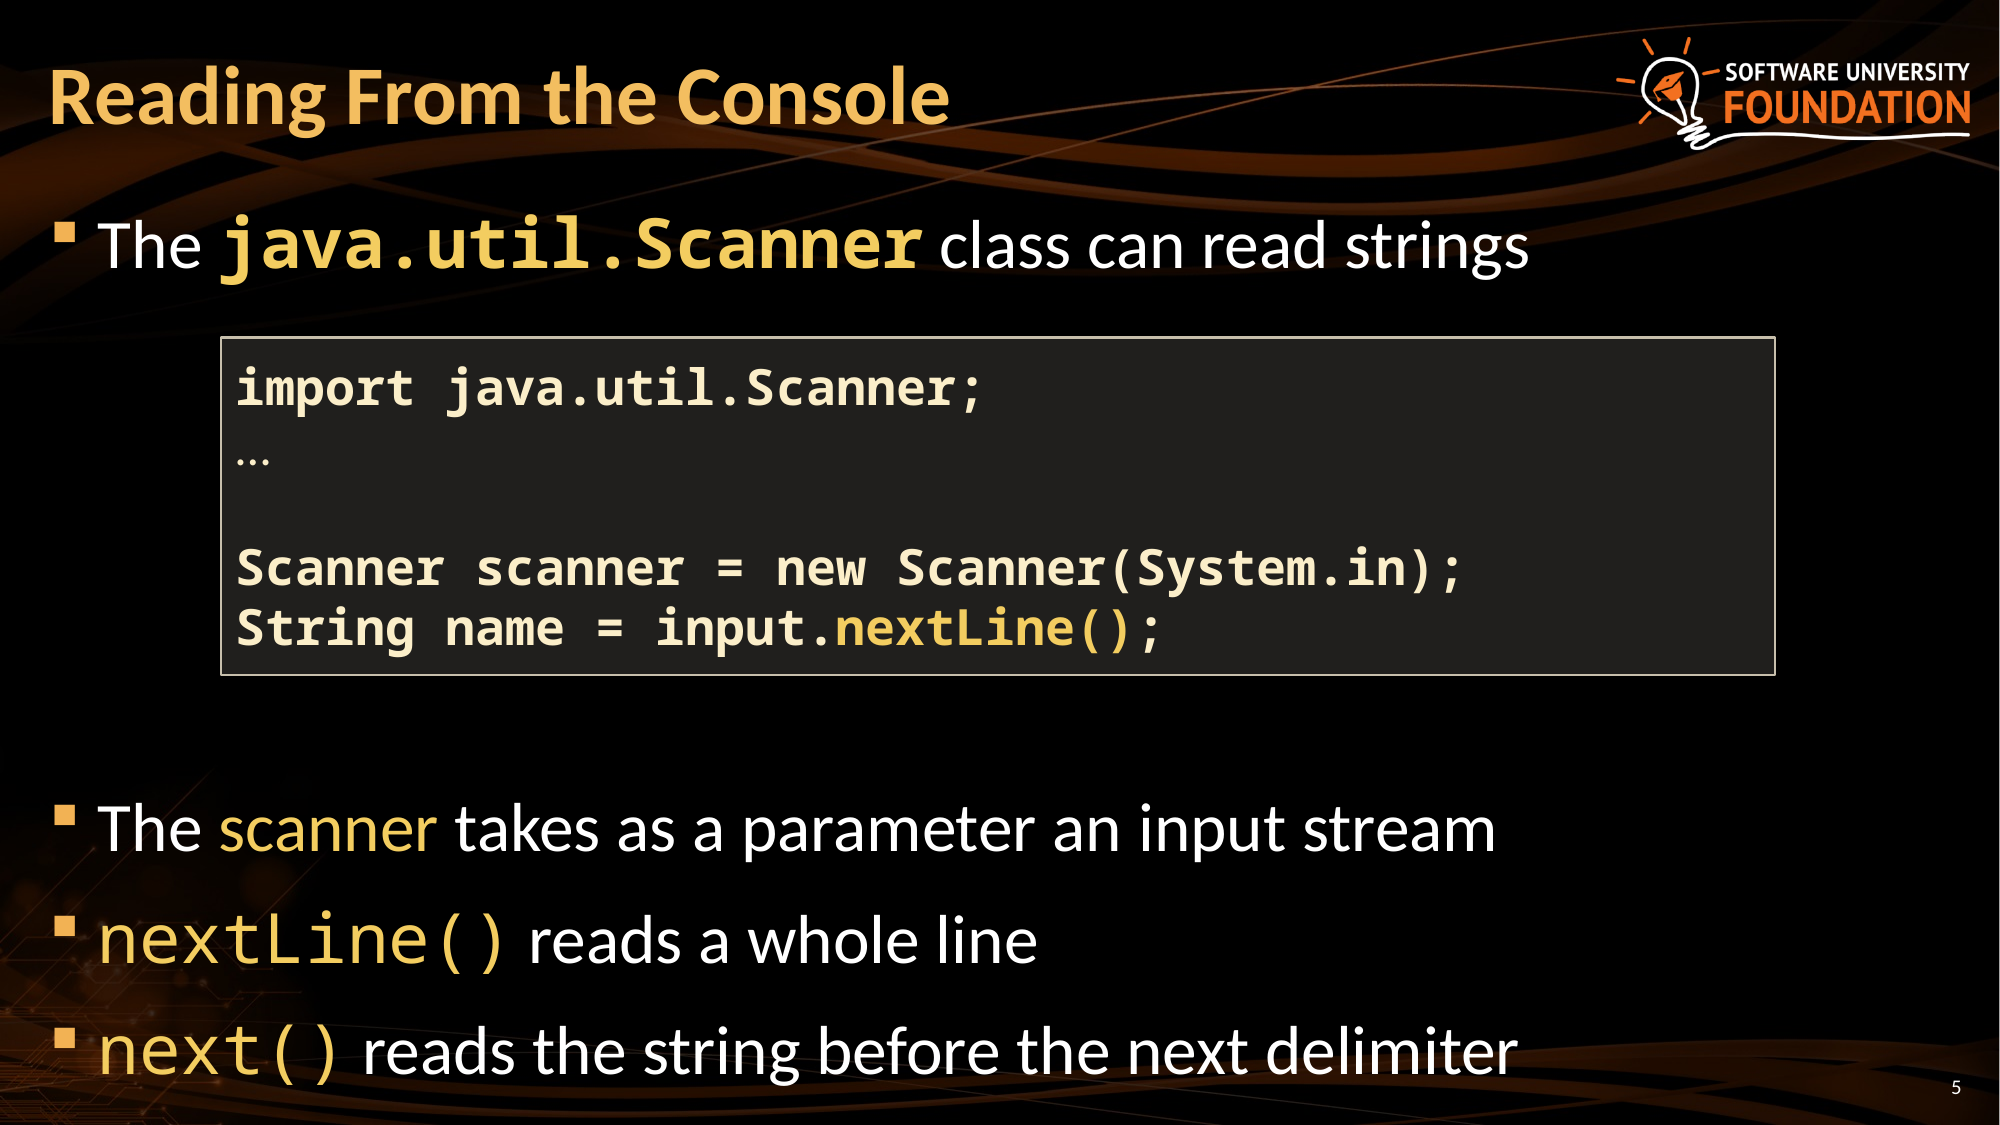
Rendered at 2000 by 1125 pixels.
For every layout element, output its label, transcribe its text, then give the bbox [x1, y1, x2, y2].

list The java.util.Scanner class can read strings The scanner takes as a parameter an input stream nextLine() reads a whole line next() reads the string before the next delimiter [31, 188, 1968, 1103]
picture [0, 0, 2000, 1125]
title Reading From the Console [30, 6, 1602, 189]
text_box import java.util.Scanner; … Scanner scanner = new Scanner(System.in); String name = input.nextLine(); [221, 337, 1775, 675]
